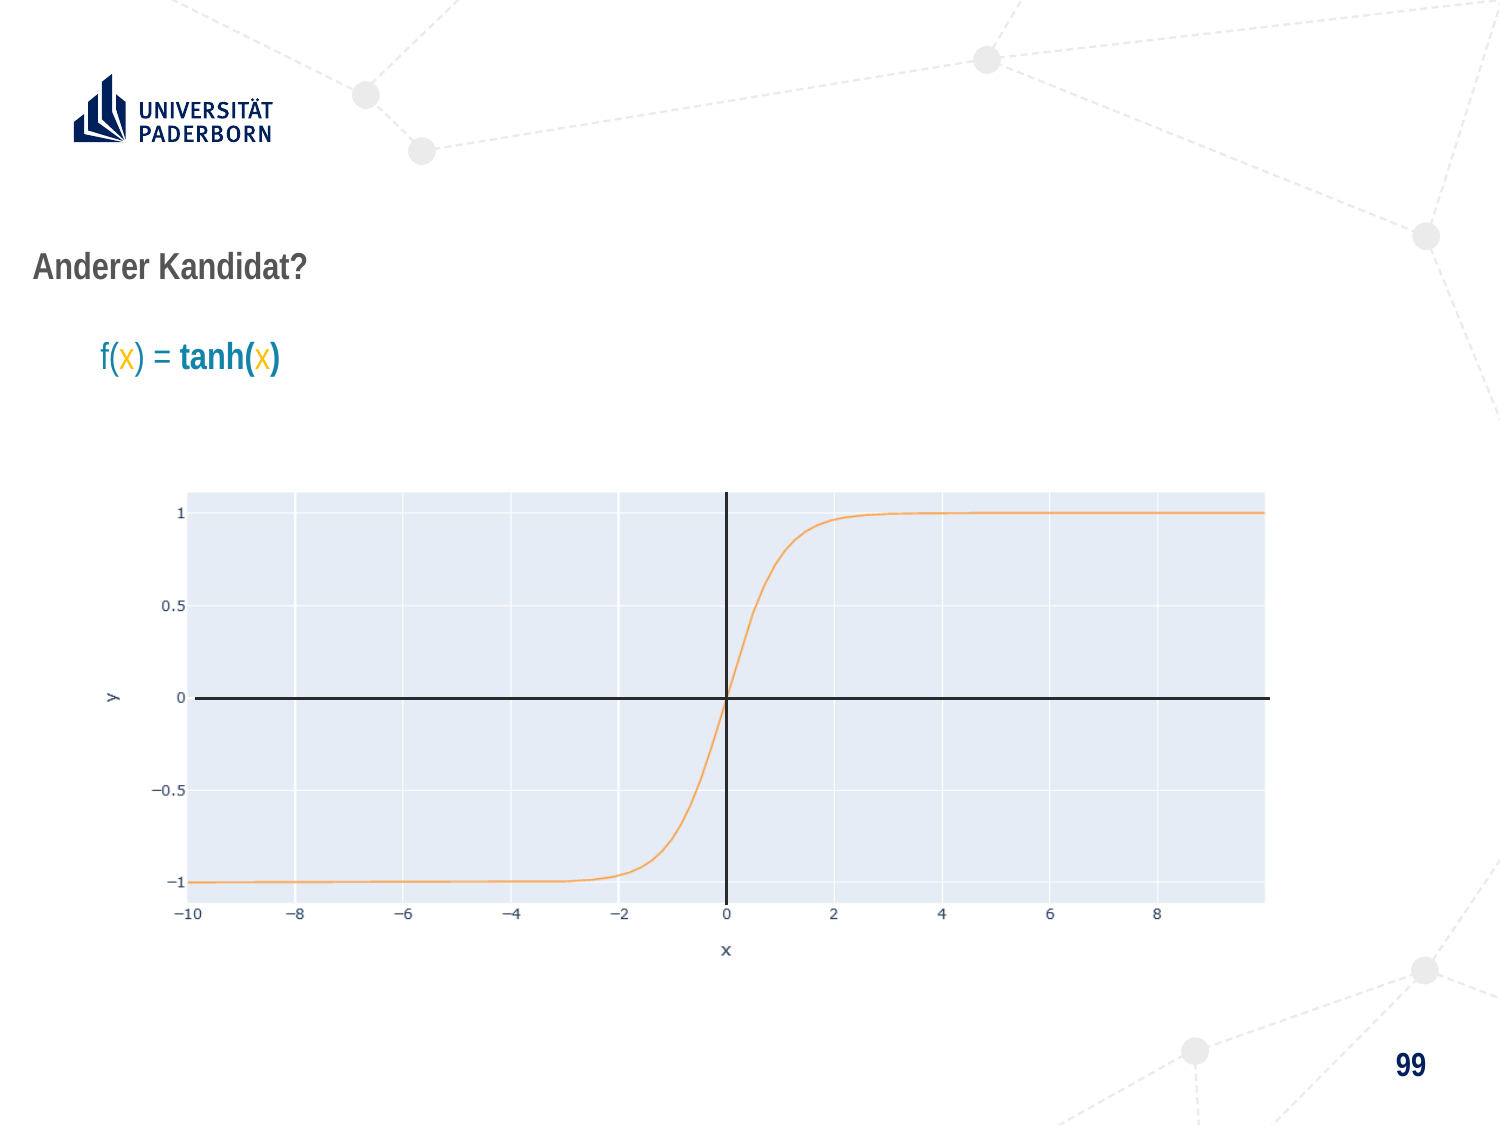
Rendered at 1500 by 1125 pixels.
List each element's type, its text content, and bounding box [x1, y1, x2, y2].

picture [73, 456, 1336, 958]
slide_number 99 [1308, 1042, 1427, 1091]
text_box Anderer Kandidat? f(x) = tanh(x) [17, 234, 768, 430]
